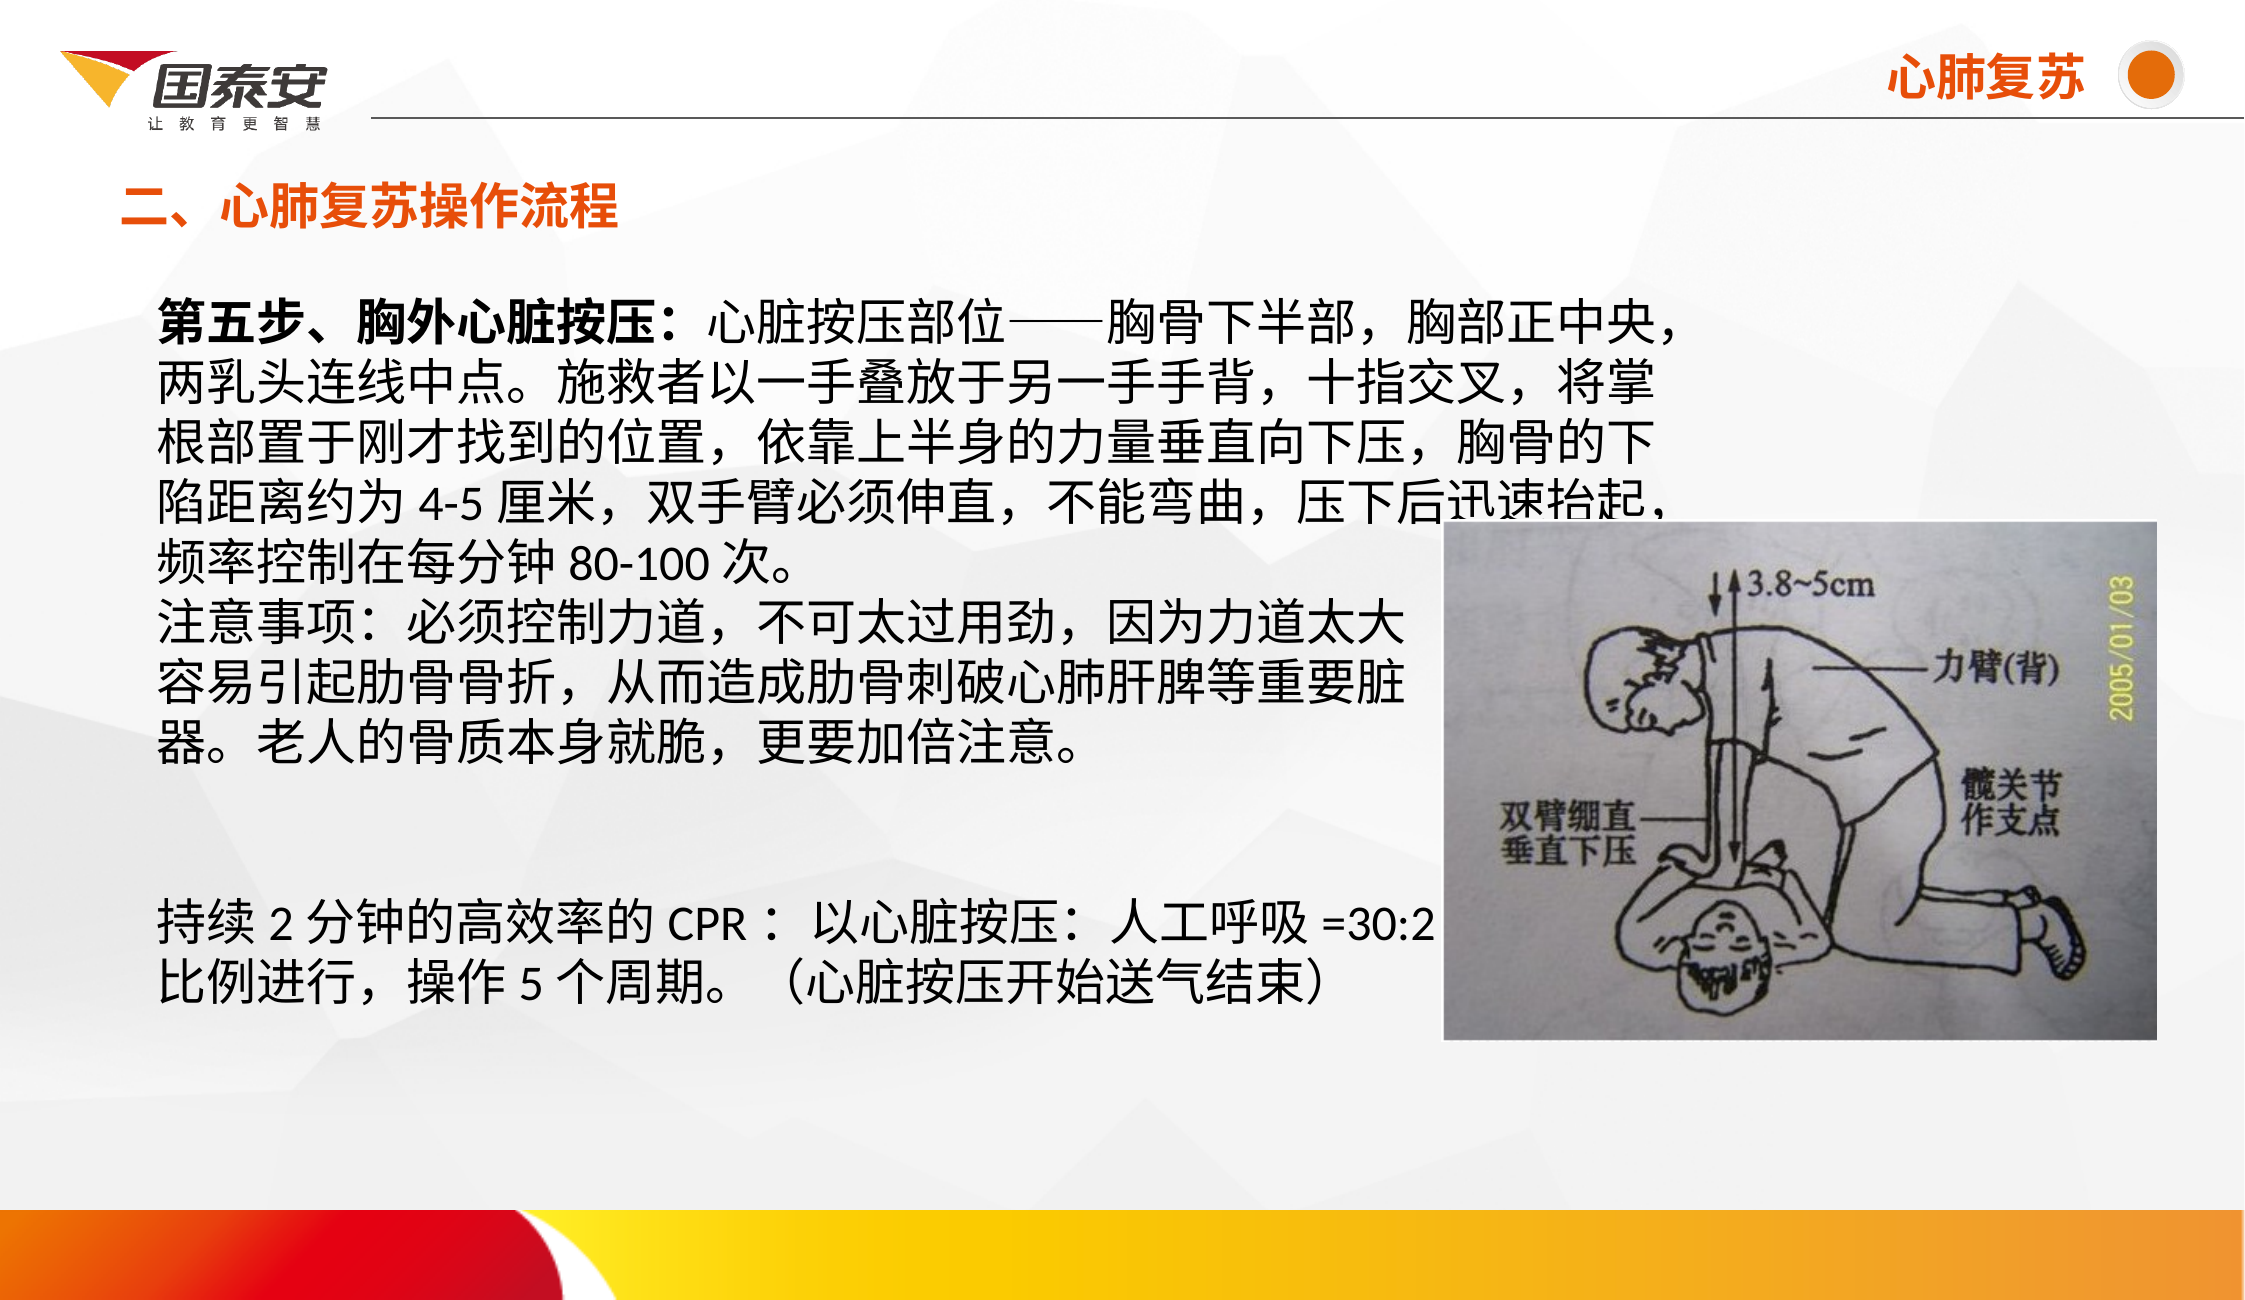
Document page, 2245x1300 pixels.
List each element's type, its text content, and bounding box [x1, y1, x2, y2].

list 心肺复苏 [1334, 37, 2101, 121]
picture [0, 0, 2245, 1300]
list 二、心肺复苏操作流程 [105, 166, 2103, 233]
text_box 第五步、胸外心脏按压：心脏按压部位——胸骨下半部，胸部正中央，两乳头连线中点。施救者以一手叠放于另一手手背，十指交叉，将掌根部置于刚才找到的位置，依靠上半身的力量垂直向下压，胸骨的下陷距离约为4-5厘米，双手臂必须伸直，不能弯曲，压下后迅速抬起，频率控制在每分钟80-100次。 注意事项：必须控制力道，不可太过用劲，因为力道太大 容易引起肋骨骨折，从而造成肋骨刺破心肺肝脾等重要脏 器。老人的骨质本身就脆，更要加倍注意。 持续2分钟的高效率的CPR：以心脏按压：人工呼吸=30:2的 比例进行，操作5个周期。（心脏按压开始送气结束） [141, 283, 1683, 1139]
